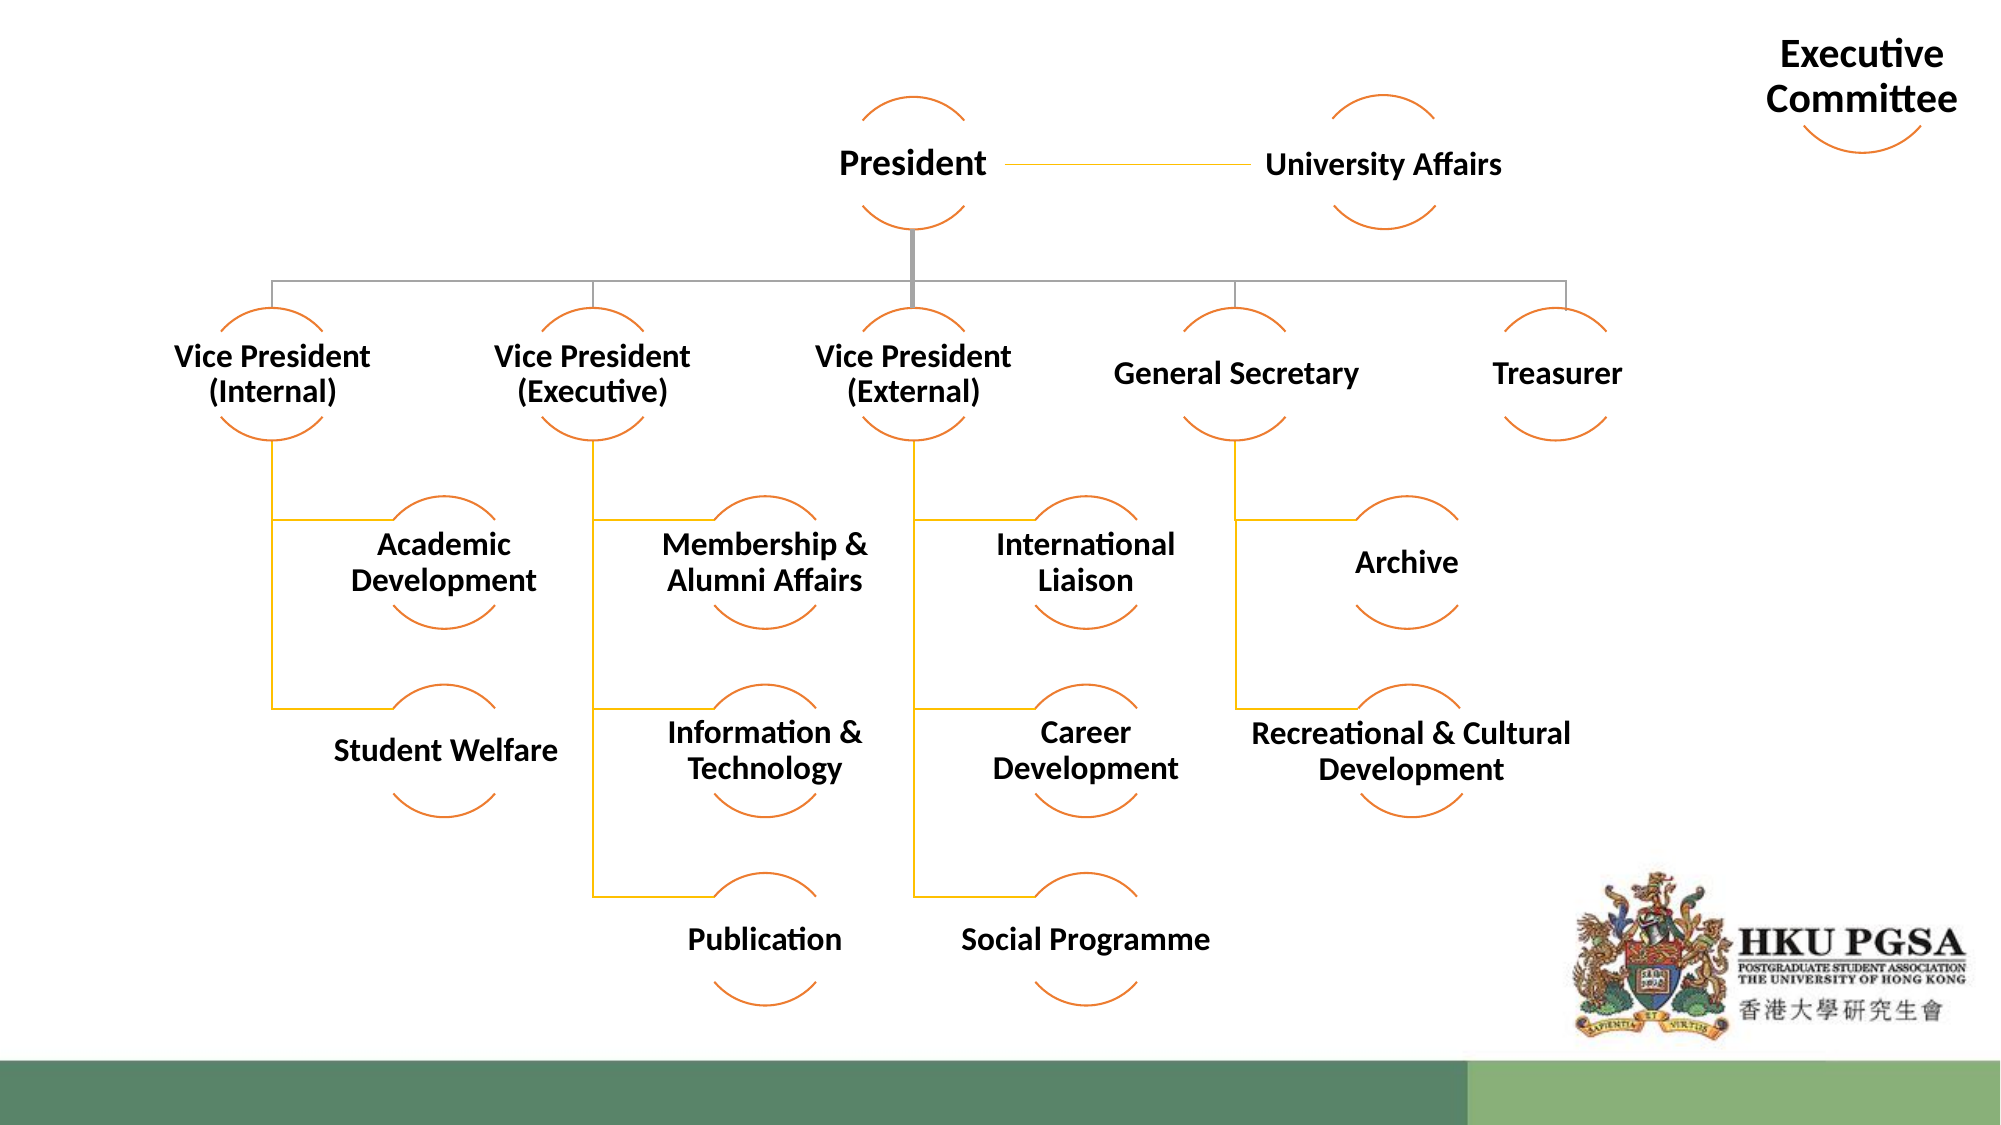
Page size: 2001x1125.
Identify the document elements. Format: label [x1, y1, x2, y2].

text_box [1804, 126, 1921, 153]
text_box [1709, 27, 2000, 126]
text_box [140, 95, 1691, 1006]
picture [0, 0, 2001, 1125]
